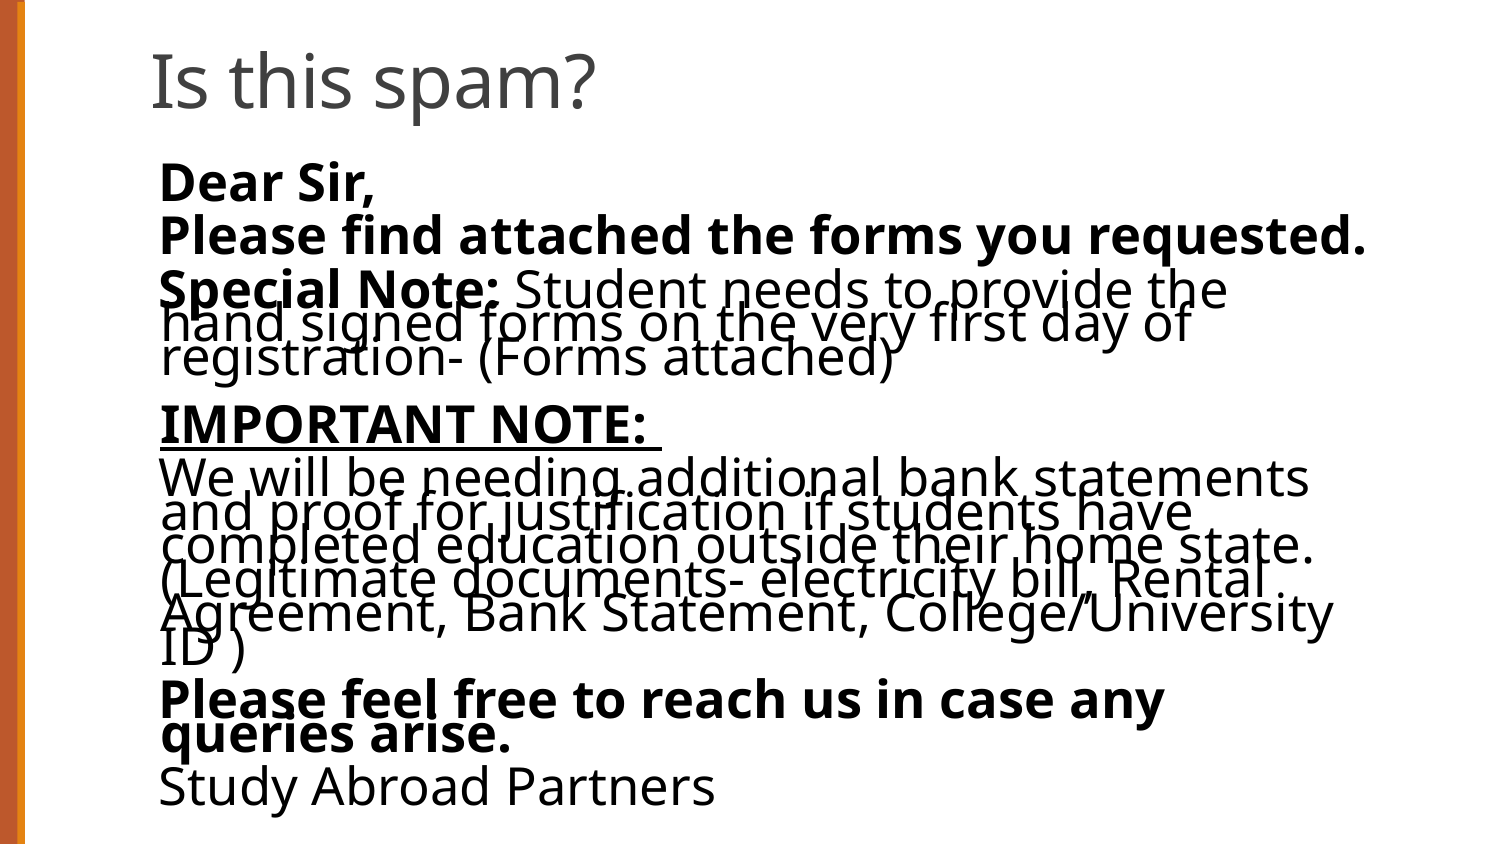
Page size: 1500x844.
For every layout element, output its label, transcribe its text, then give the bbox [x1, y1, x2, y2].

list Dear Sir, Please find attached the forms you requested. Special Note: Student needs to provide the hand signed forms on the very first day of registration- (Forms attached) IMPORTANT NOTE: We will be needing additional bank statements and proof for justification if students have completed education outside their home state.(Legitimate documents- electricity bill, Rental Agreement, Bank Statement, College/University ID ) Please feel free to reach us in case any queries arise. Study Abroad Partners [158, 170, 1369, 844]
title Is this spam? [135, 19, 1373, 132]
